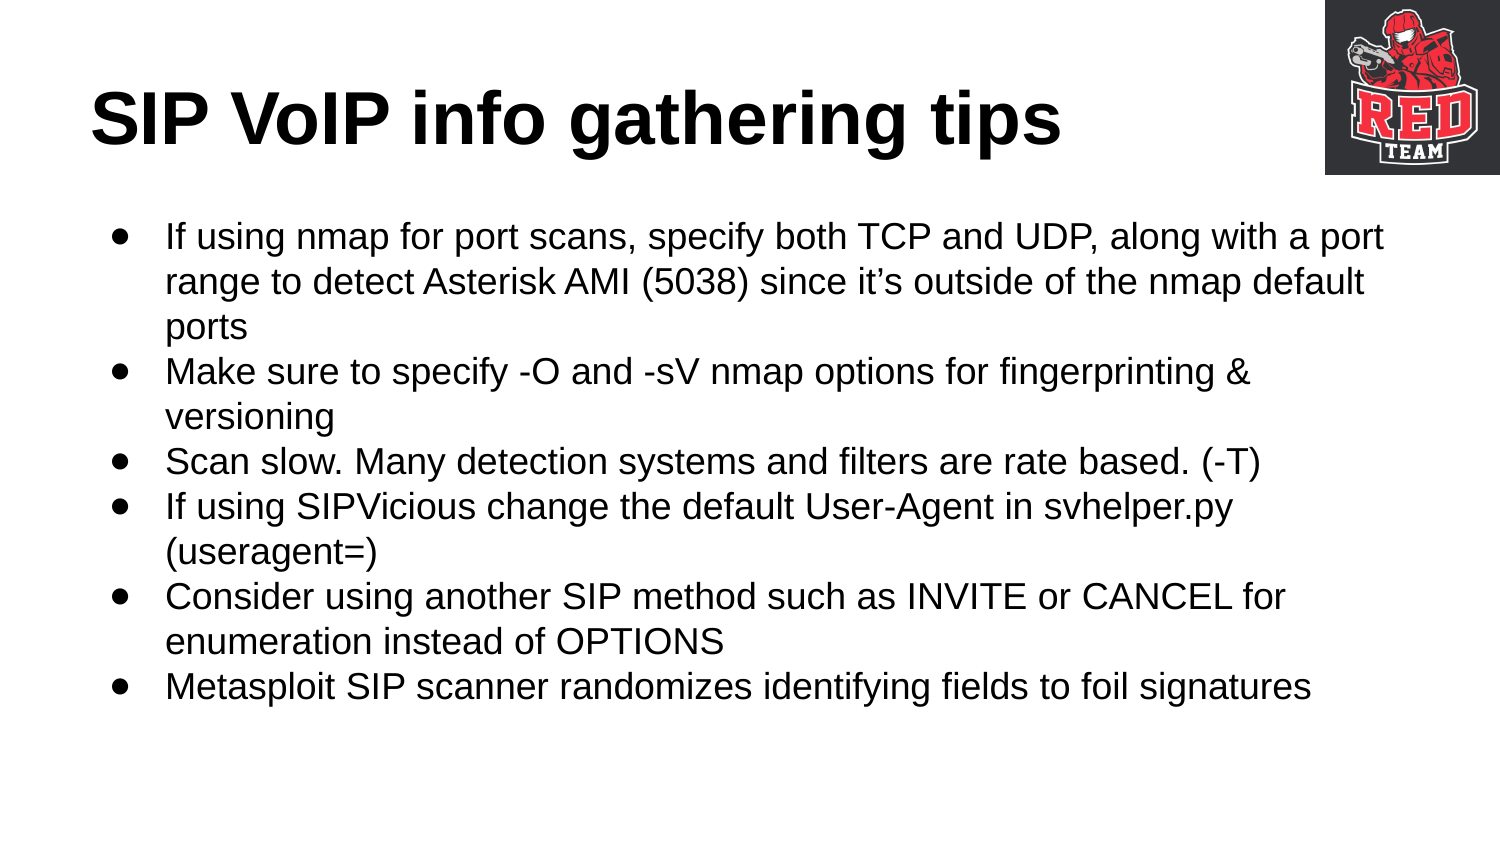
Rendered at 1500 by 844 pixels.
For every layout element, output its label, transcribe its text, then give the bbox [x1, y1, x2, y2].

picture [1325, 0, 1500, 175]
list If using nmap for port scans, specify both TCP and UDP, along with a port range to detect Asterisk AMI (5038) since it’s outside of the nmap default ports Make sure to specify -O and -sV nmap options for fingerprinting & versioning Scan slow. Many detection systems and filters are rate based. (-T) If using SIPVicious change the default User-Agent in svhelper.py (useragent=) Consider using another SIP method such as INVITE or CANCEL for enumeration instead of OPTIONS Metasploit SIP scanner randomizes identifying fields to foil signatures [75, 196, 1425, 808]
title SIP VoIP info gathering tips [75, 33, 1320, 175]
